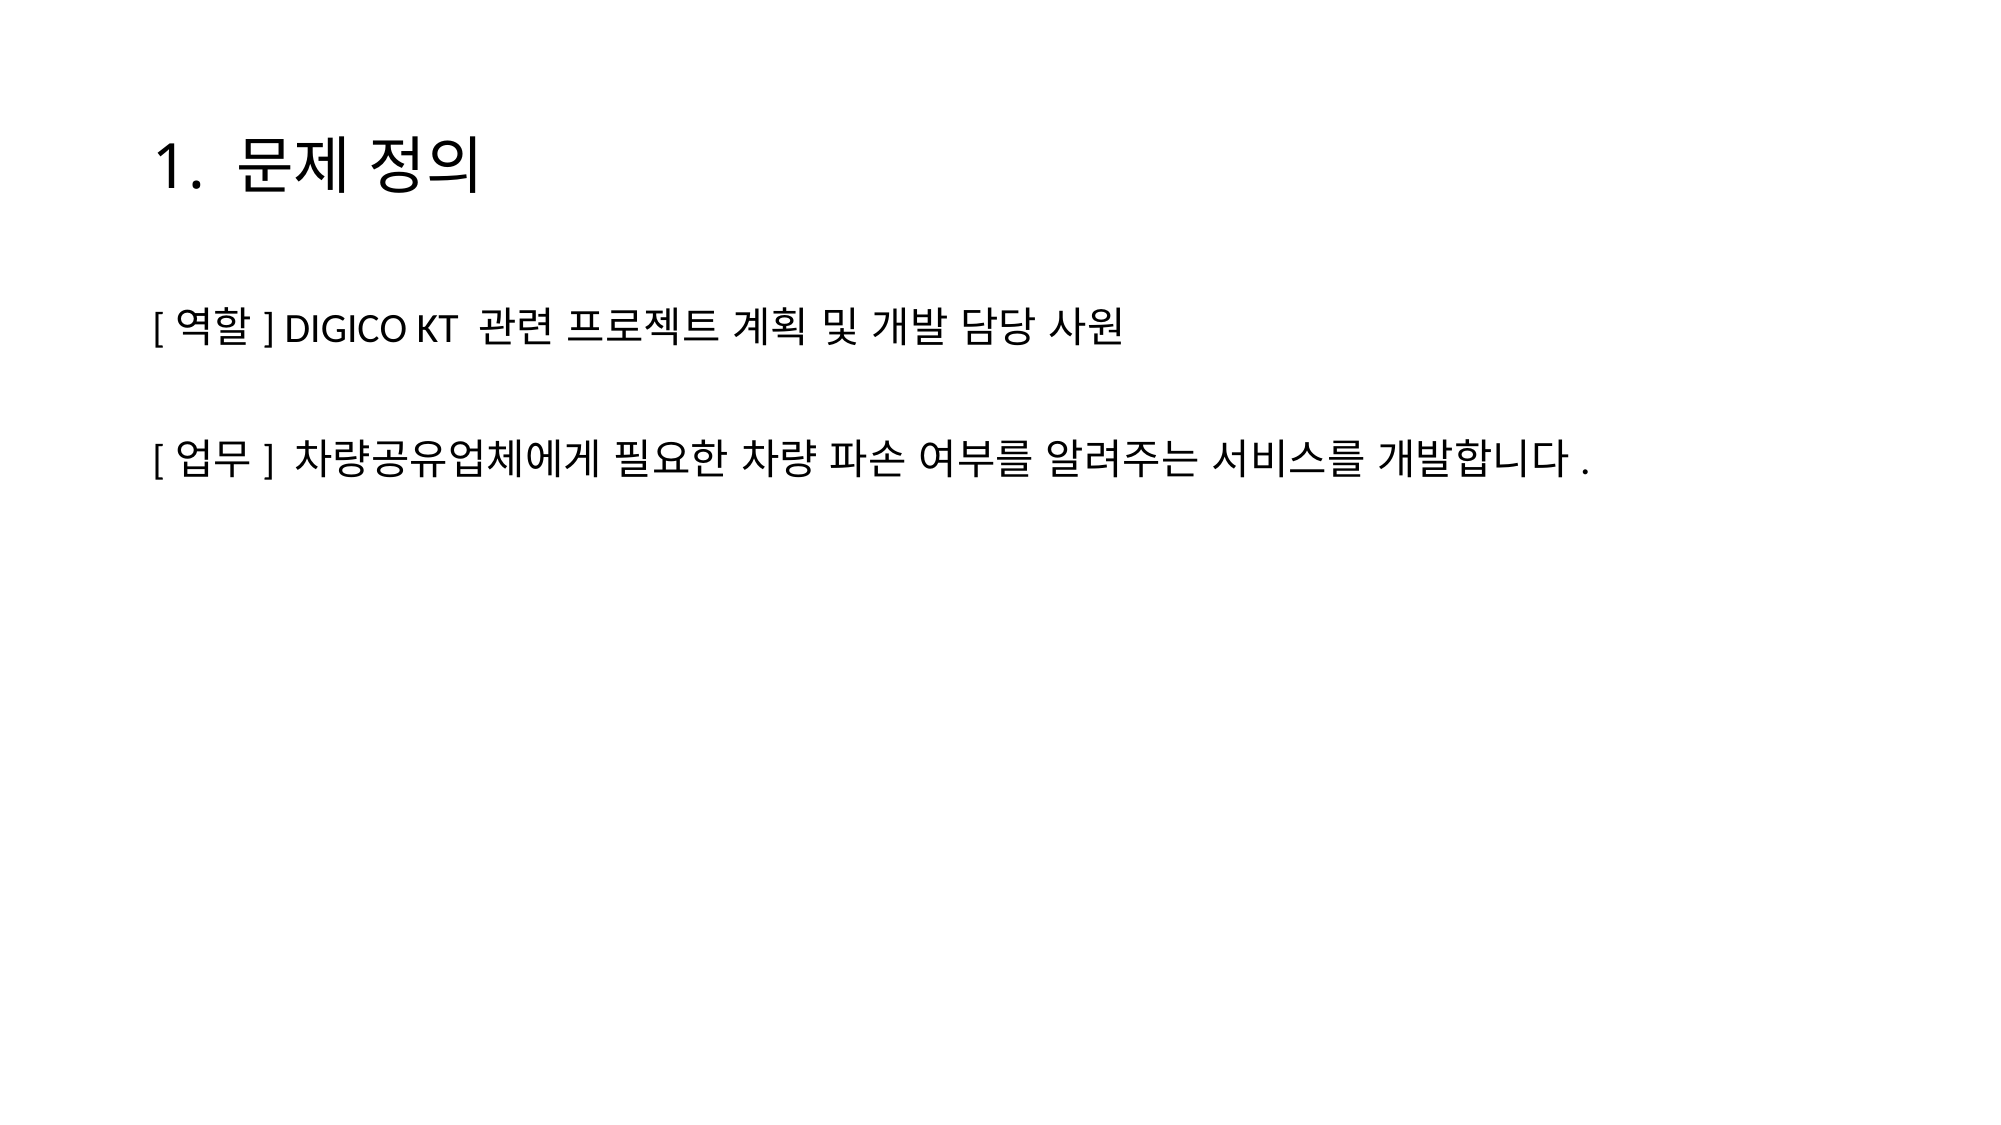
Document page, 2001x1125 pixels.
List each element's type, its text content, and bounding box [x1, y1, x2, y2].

list [역할] DIGICO KT 관련 프로젝트 계획 및 개발 담당 사원 [업무] 차량공유업체에게 필요한 차량 파손 여부를 알려주는 서비스를 개발합니다. [137, 299, 1863, 1014]
title 1. 문제 정의 [137, 59, 1863, 278]
